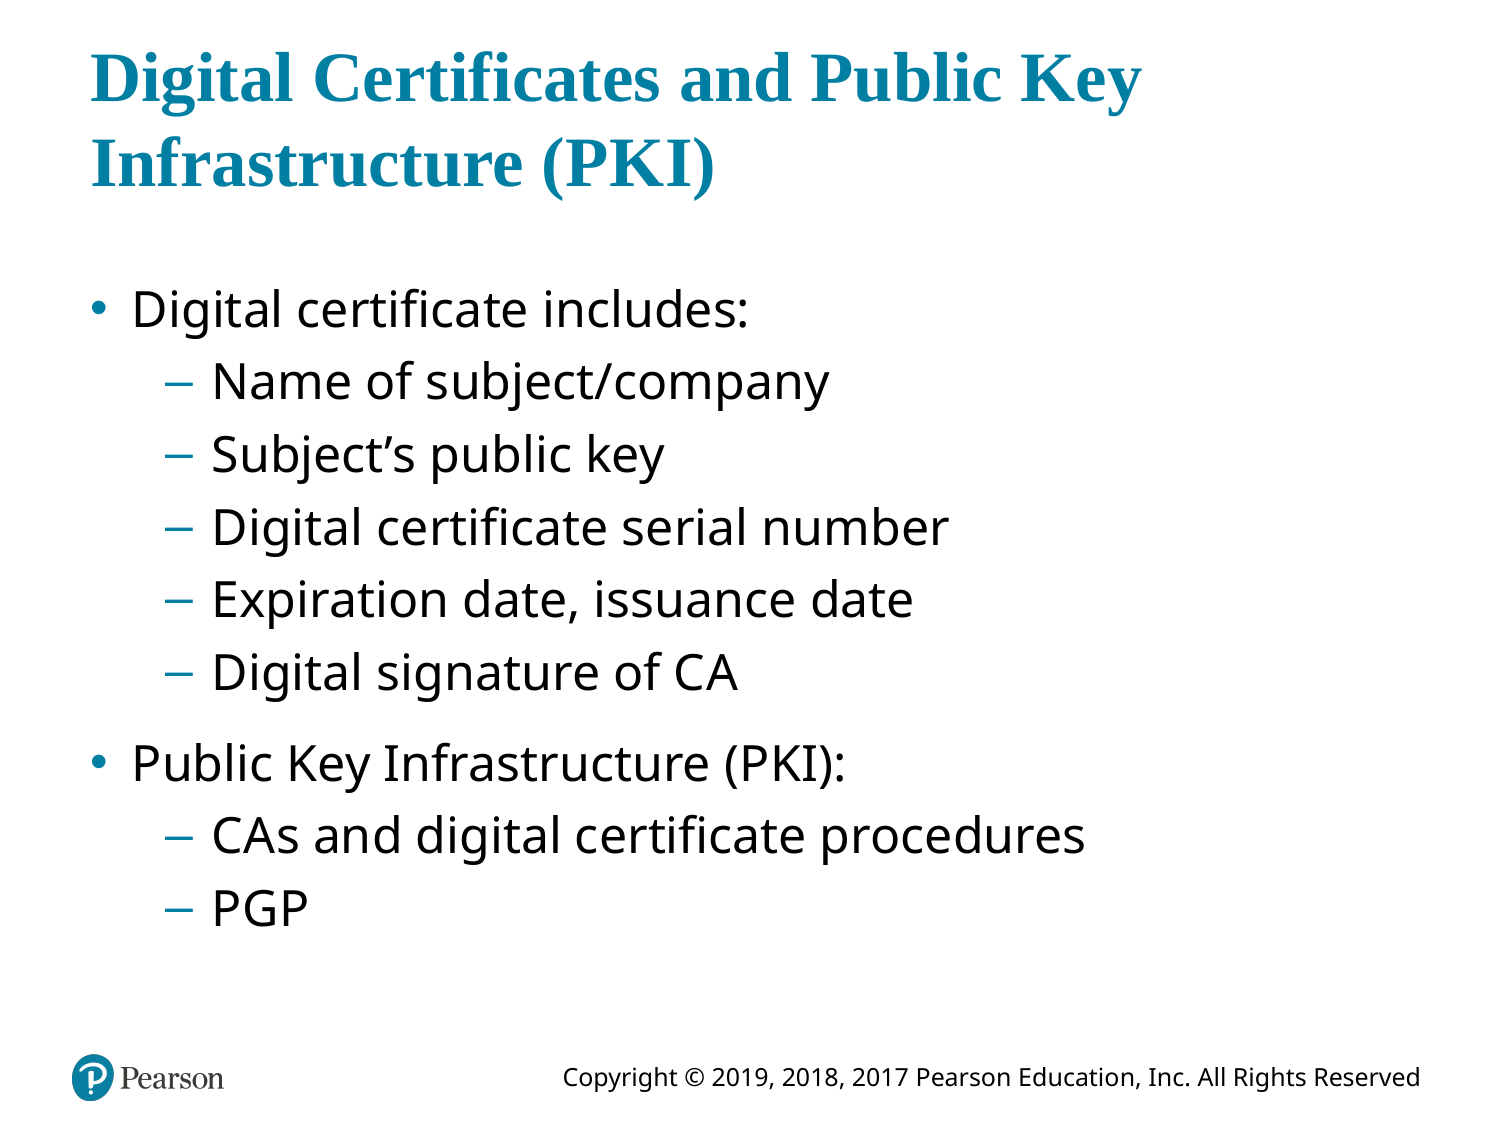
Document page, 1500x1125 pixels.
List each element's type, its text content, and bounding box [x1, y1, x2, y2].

picture [80, 1063, 106, 1088]
picture [72, 1054, 88, 1070]
picture [98, 1054, 224, 1101]
title Digital Certificates and Public Key Infrastructure (P K I) [75, 35, 1425, 216]
picture [72, 1087, 83, 1101]
list Digital certificate includes: Name of subject/company Subject’s public key Digital certificate serial number Expiration date, issuance date Digital signature of C A Public Key Infrastructure (P K I): C A s and digital certificate procedures P G P [75, 262, 1425, 958]
